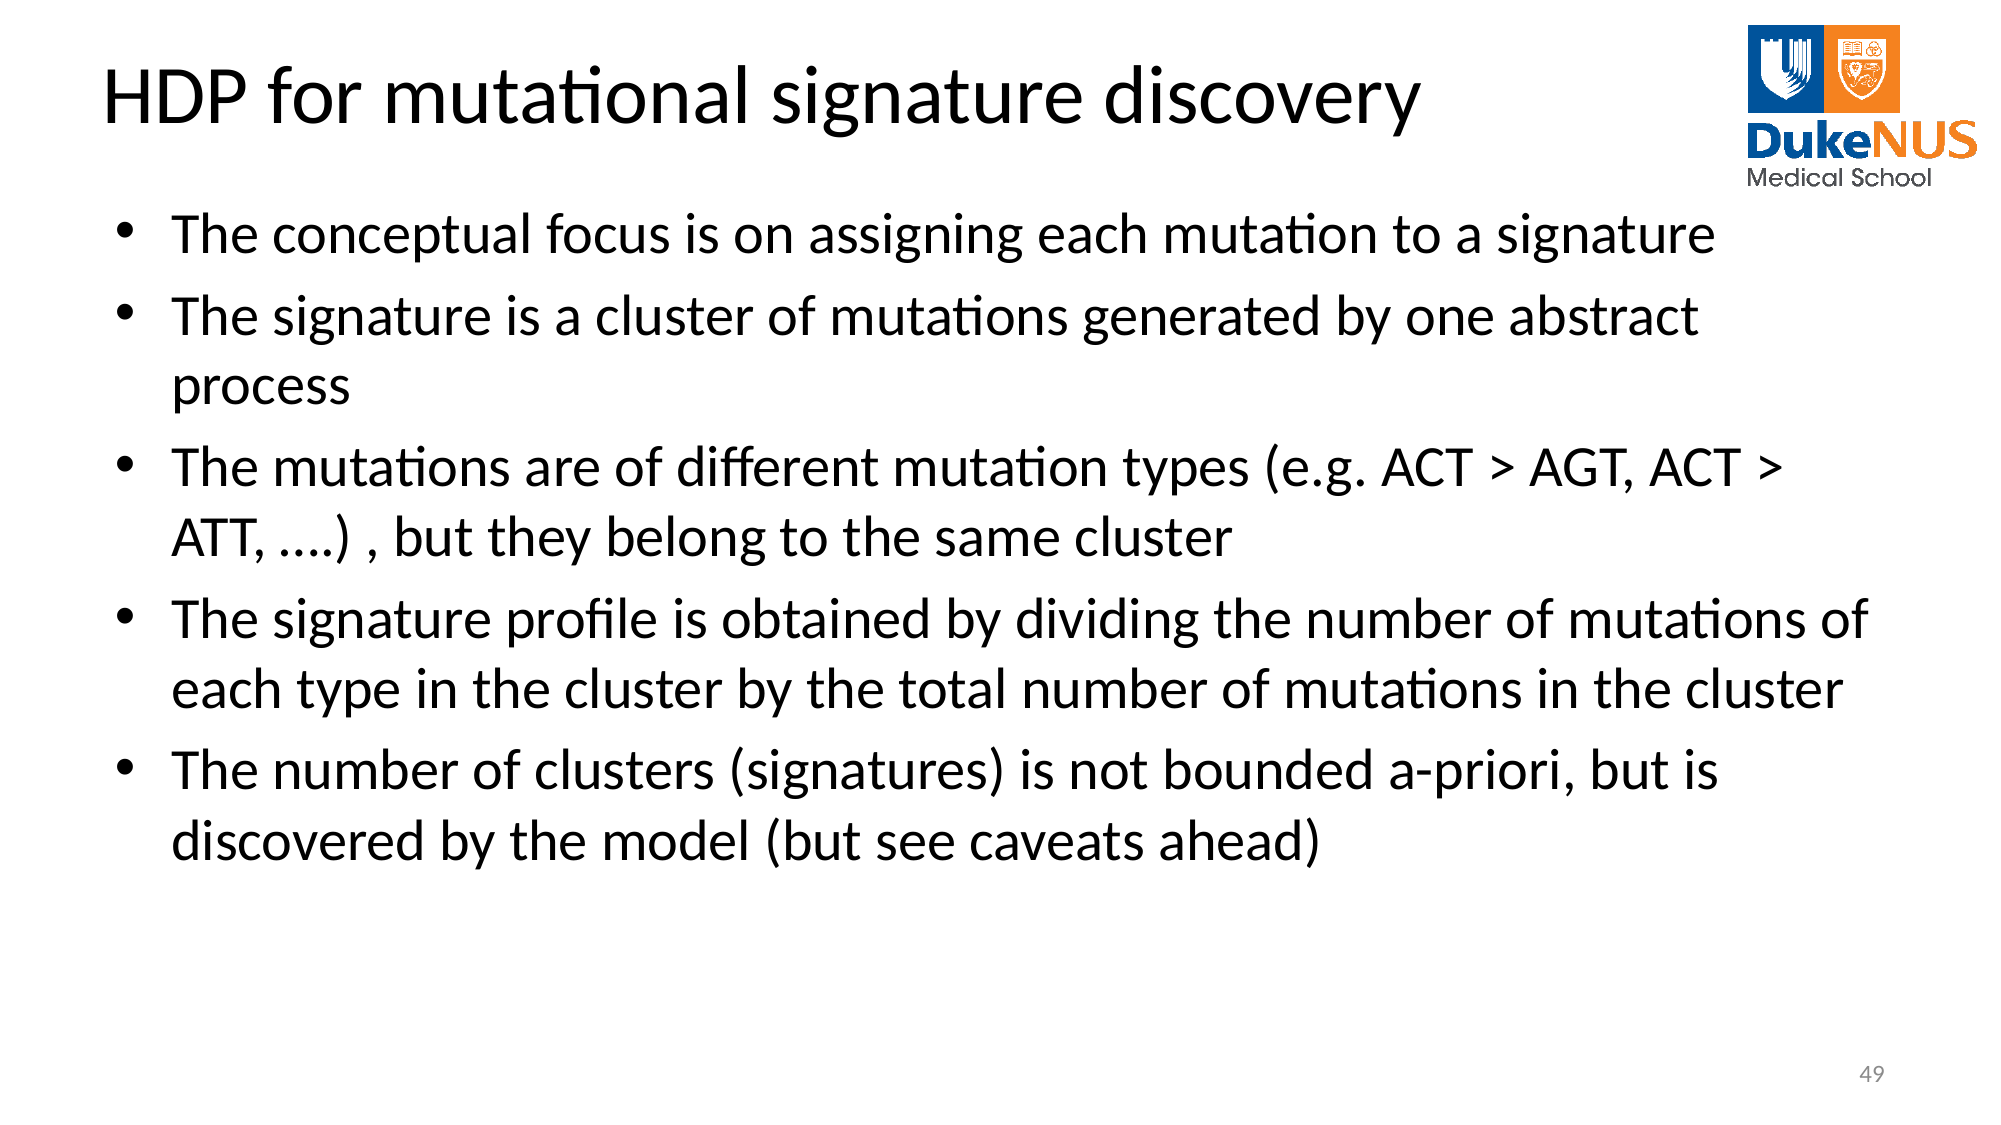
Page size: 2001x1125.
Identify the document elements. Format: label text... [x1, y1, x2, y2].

picture [1737, 12, 1978, 189]
title HDP for mutational signature discovery [87, 24, 1888, 155]
list The conceptual focus is on assigning each mutation to a signature The signature is a cluster of mutations generated by one abstract process The mutations are of different mutation types (e.g. ACT > AGT, ACT > ATT, ….) , but they belong to the same cluster The signature profile is obtained by dividing the number of mutations of each type in the cluster by the total number of mutations in the cluster The number of clusters (signatures) is not bounded a-priori, but is discovered by the model (but see caveats ahead) [99, 187, 1900, 955]
slide_number 49 [1433, 1042, 1900, 1103]
